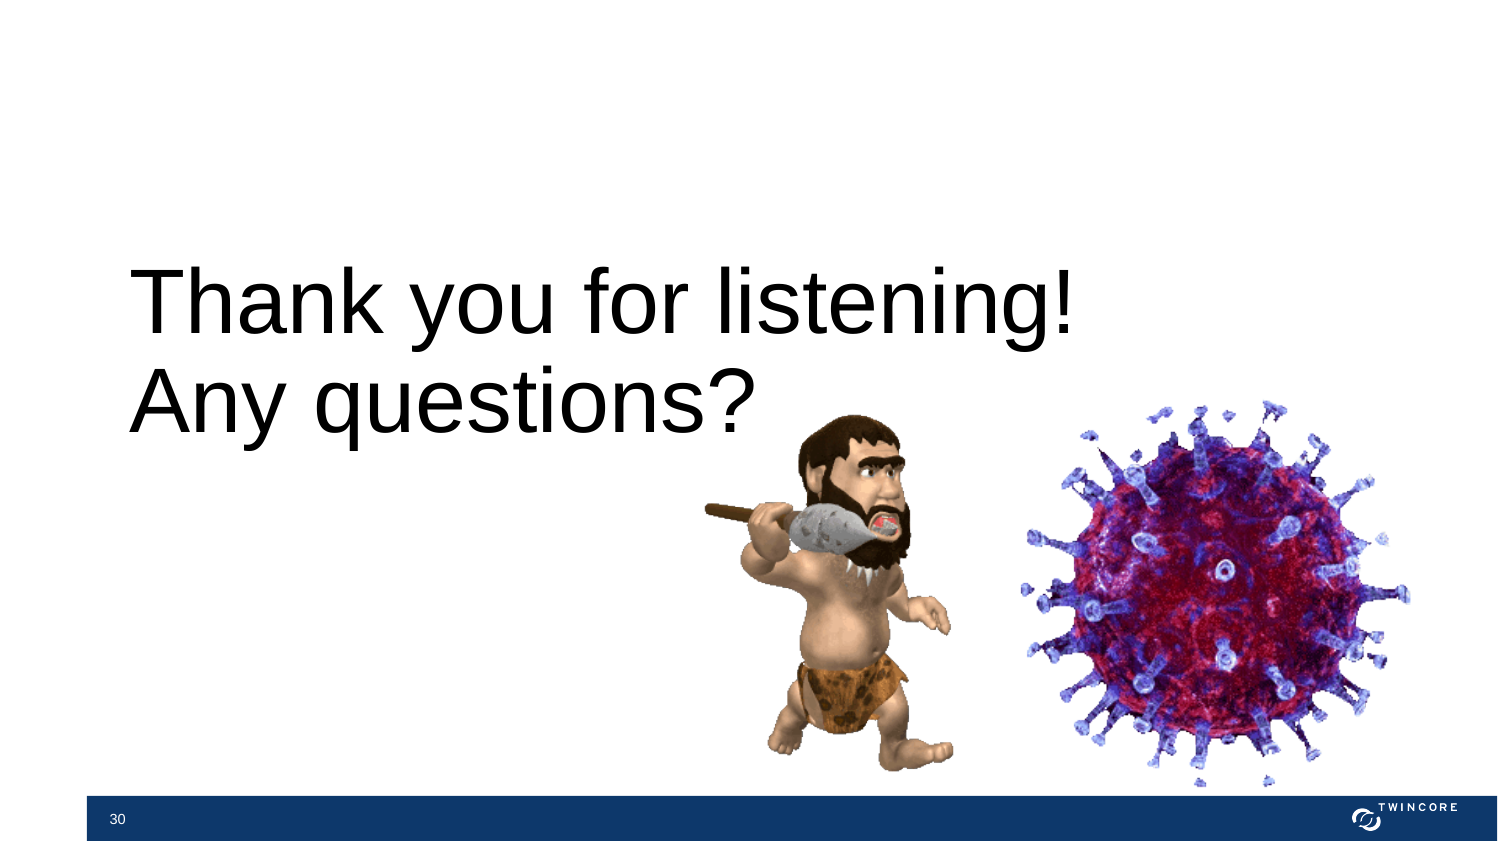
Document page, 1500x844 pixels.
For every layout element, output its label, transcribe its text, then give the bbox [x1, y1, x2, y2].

picture [648, 371, 1500, 831]
title Thank you for listening! Any questions? [129, 302, 1368, 404]
